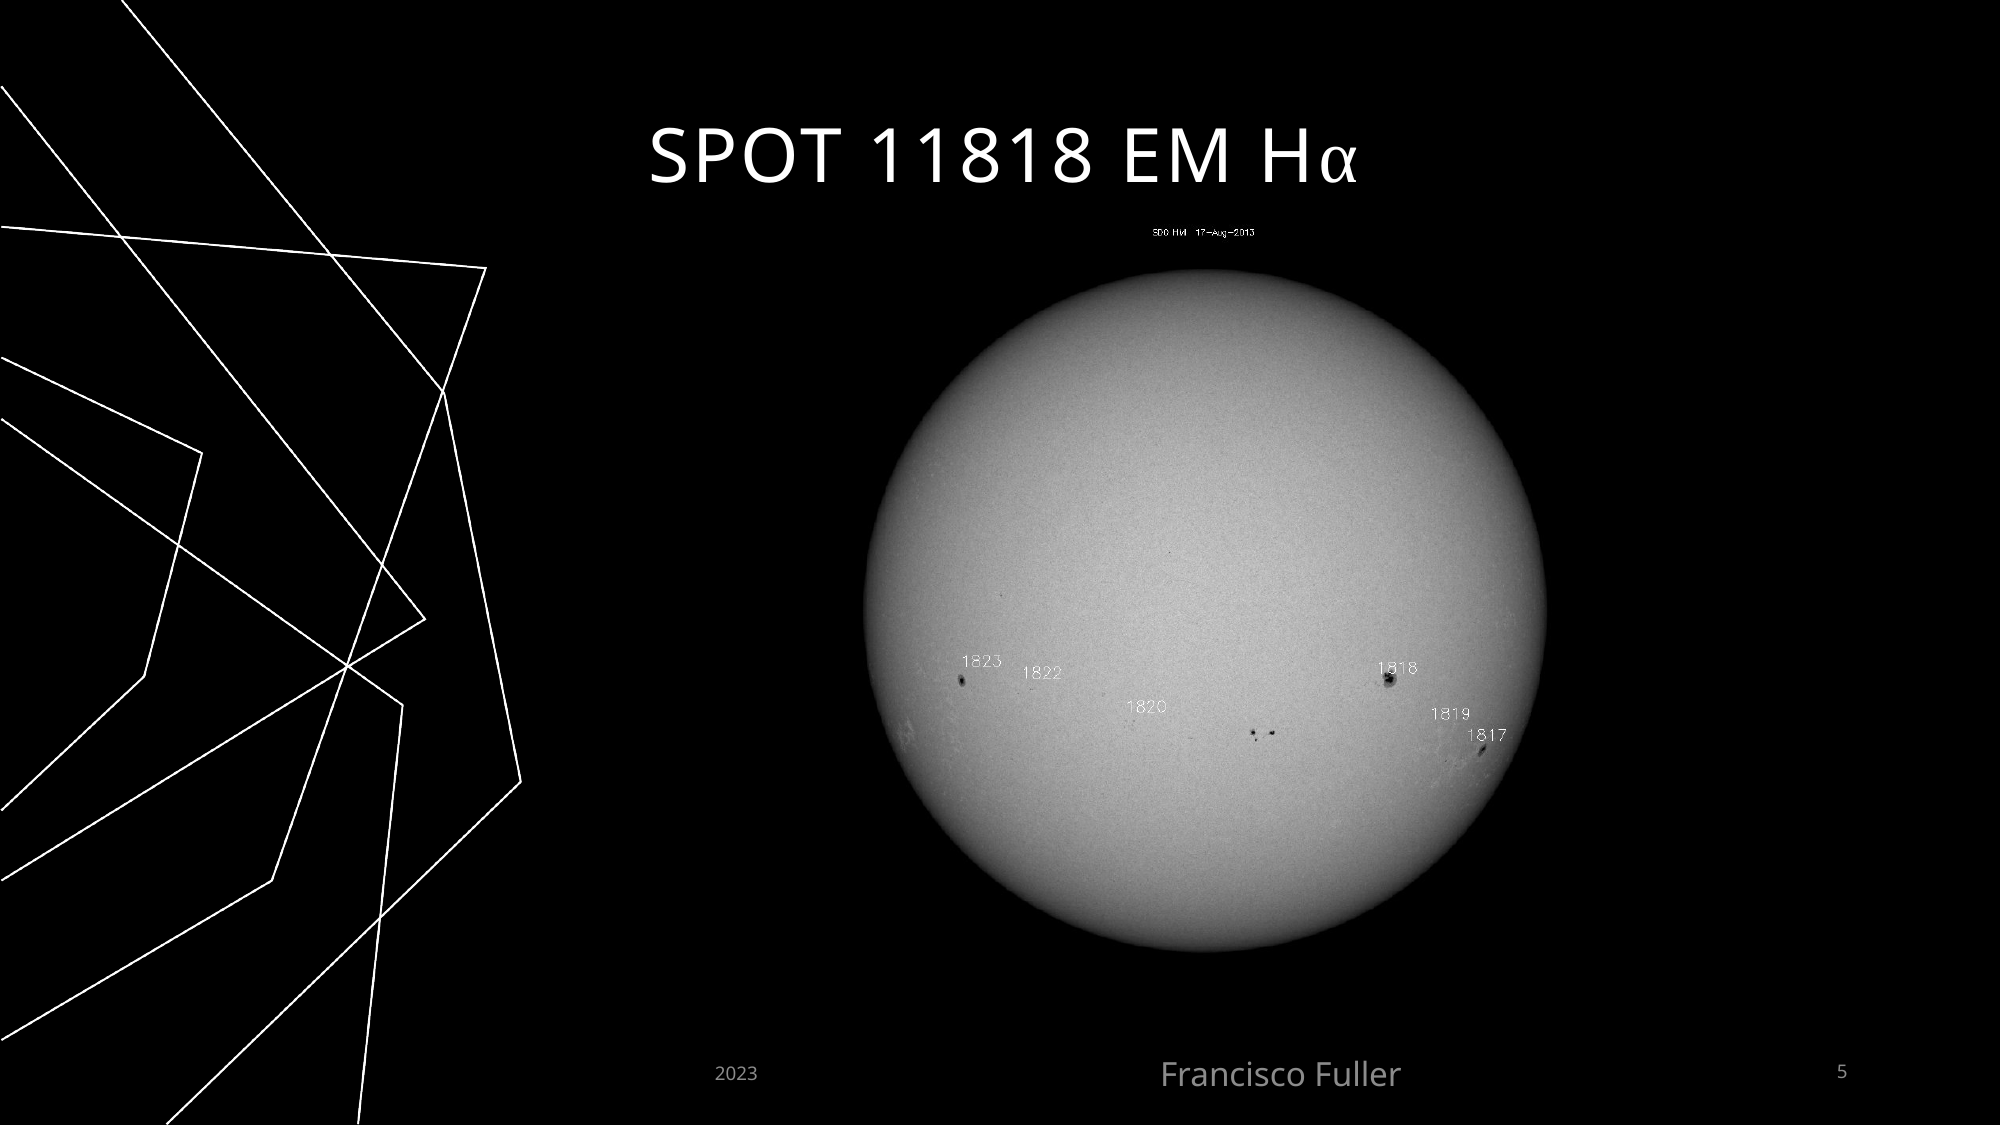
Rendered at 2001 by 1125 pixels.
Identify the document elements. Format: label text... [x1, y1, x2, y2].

text_box Spot 11818 em Hα [633, 110, 1773, 210]
picture [798, 205, 1608, 1015]
picture [0, 0, 522, 1125]
slide_number 2023 [699, 1042, 992, 1103]
footer Francisco Fuller [1062, 1042, 1500, 1103]
slide_number 5 [1571, 1042, 1863, 1103]
